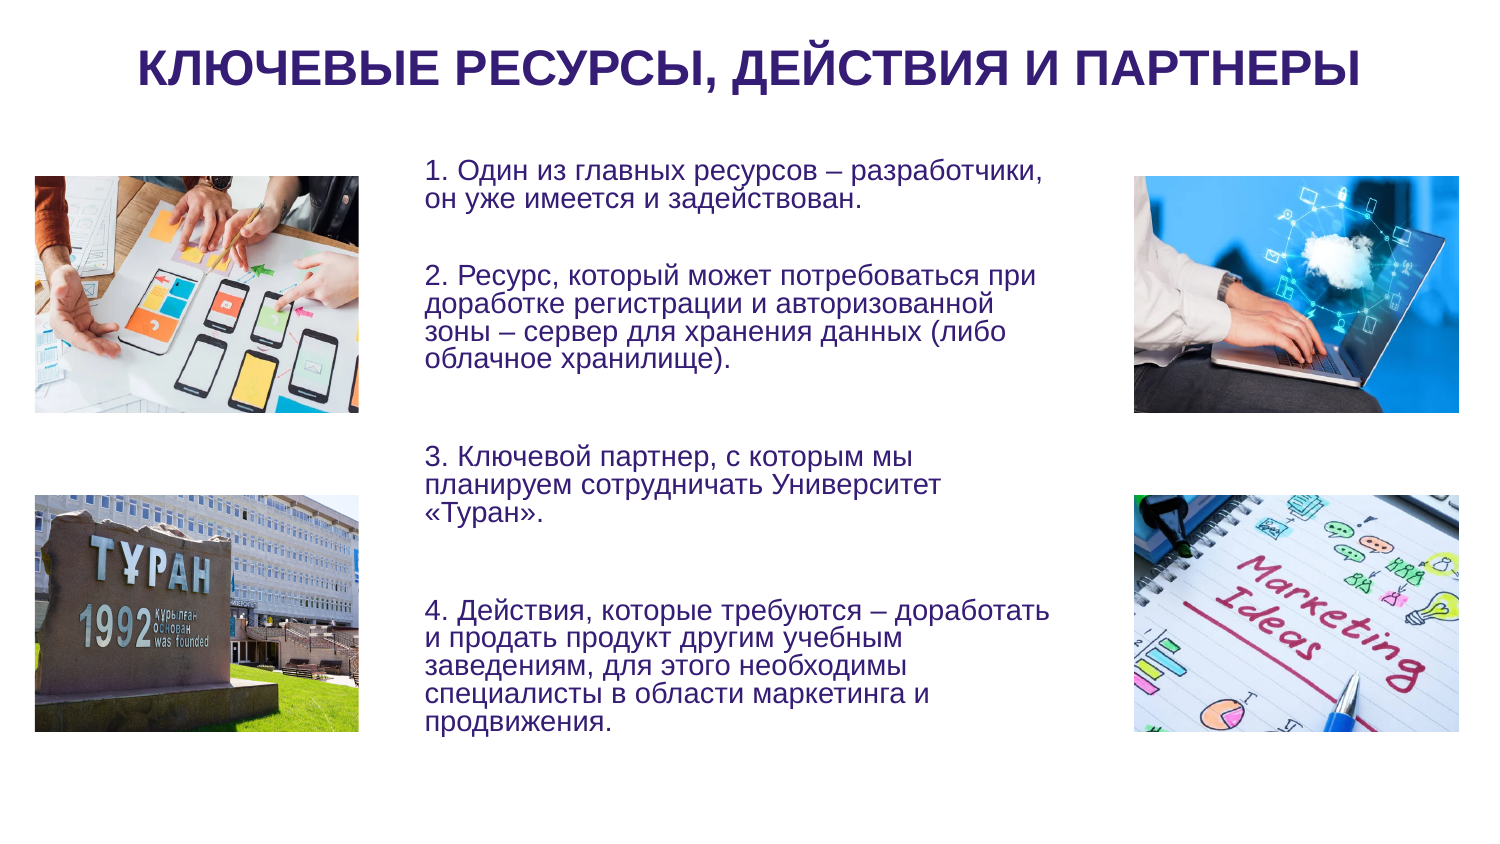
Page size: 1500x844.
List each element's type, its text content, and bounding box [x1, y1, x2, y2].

picture [1134, 176, 1459, 413]
picture [34, 495, 359, 732]
title КЛЮЧЕВЫЕ РЕСУРСЫ, ДЕЙСТВИЯ И ПАРТНЕРЫ [51, 20, 1449, 115]
picture [1134, 495, 1459, 732]
picture [34, 176, 359, 413]
list 1. Один из главных ресурсов – разработчики, он уже имеется и задействован. 2. Ресурс, который может потребоваться при доработке регистрации и авторизованной зоны – сервер для хранения данных (либо облачное хранилище). 3. Ключевой партнер, с которым мы планируем сотрудничать Университет «Туран». 4. Действия, которые требуются – доработать и продать продукт другим учебным заведениям, для этого необходимы специалисты в области маркетинга и продвижения. [386, 143, 1079, 762]
